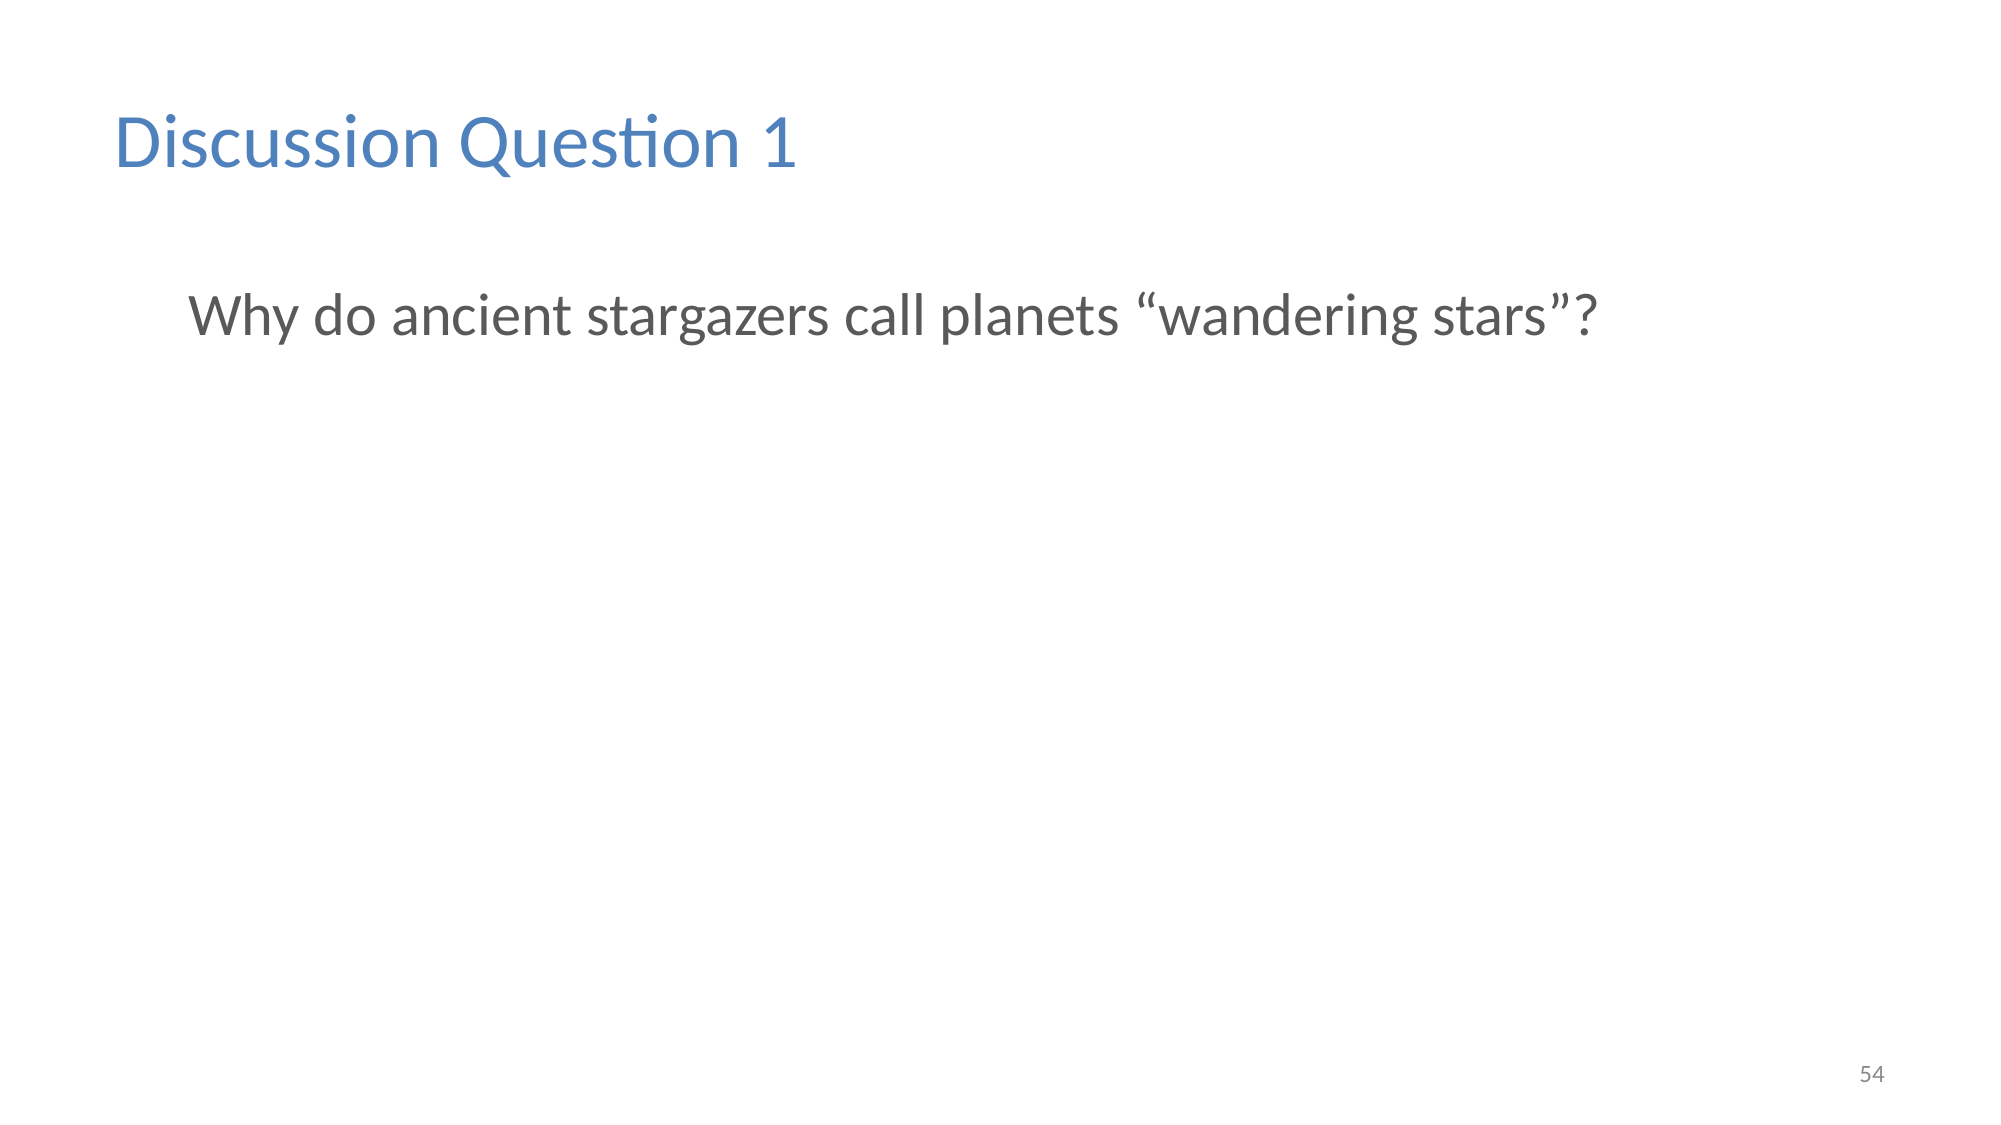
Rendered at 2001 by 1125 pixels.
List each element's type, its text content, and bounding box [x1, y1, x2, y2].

slide_number 54 [1433, 1042, 1900, 1103]
text_box Discussion Question 1 [99, 42, 1900, 231]
list Why do ancient stargazers call planets “wandering stars”? [173, 267, 1827, 882]
